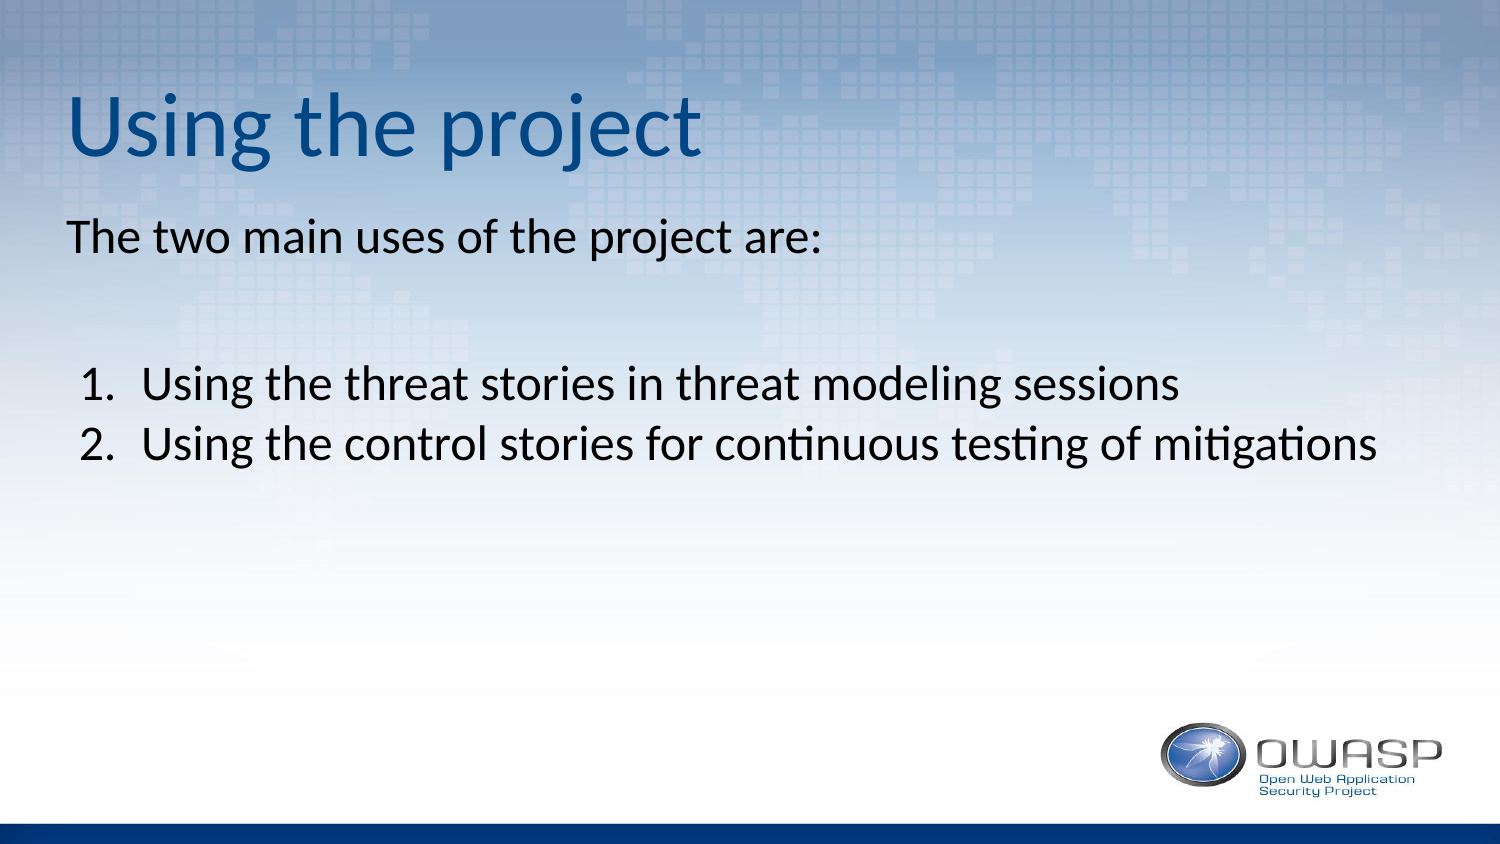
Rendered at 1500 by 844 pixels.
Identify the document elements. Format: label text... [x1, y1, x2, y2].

picture [0, 0, 1500, 844]
title Using the project [51, 72, 1449, 167]
list The two main uses of the project are: Using the threat stories in threat modeling sessions Using the control stories for continuous testing of mitigations [51, 189, 1449, 750]
